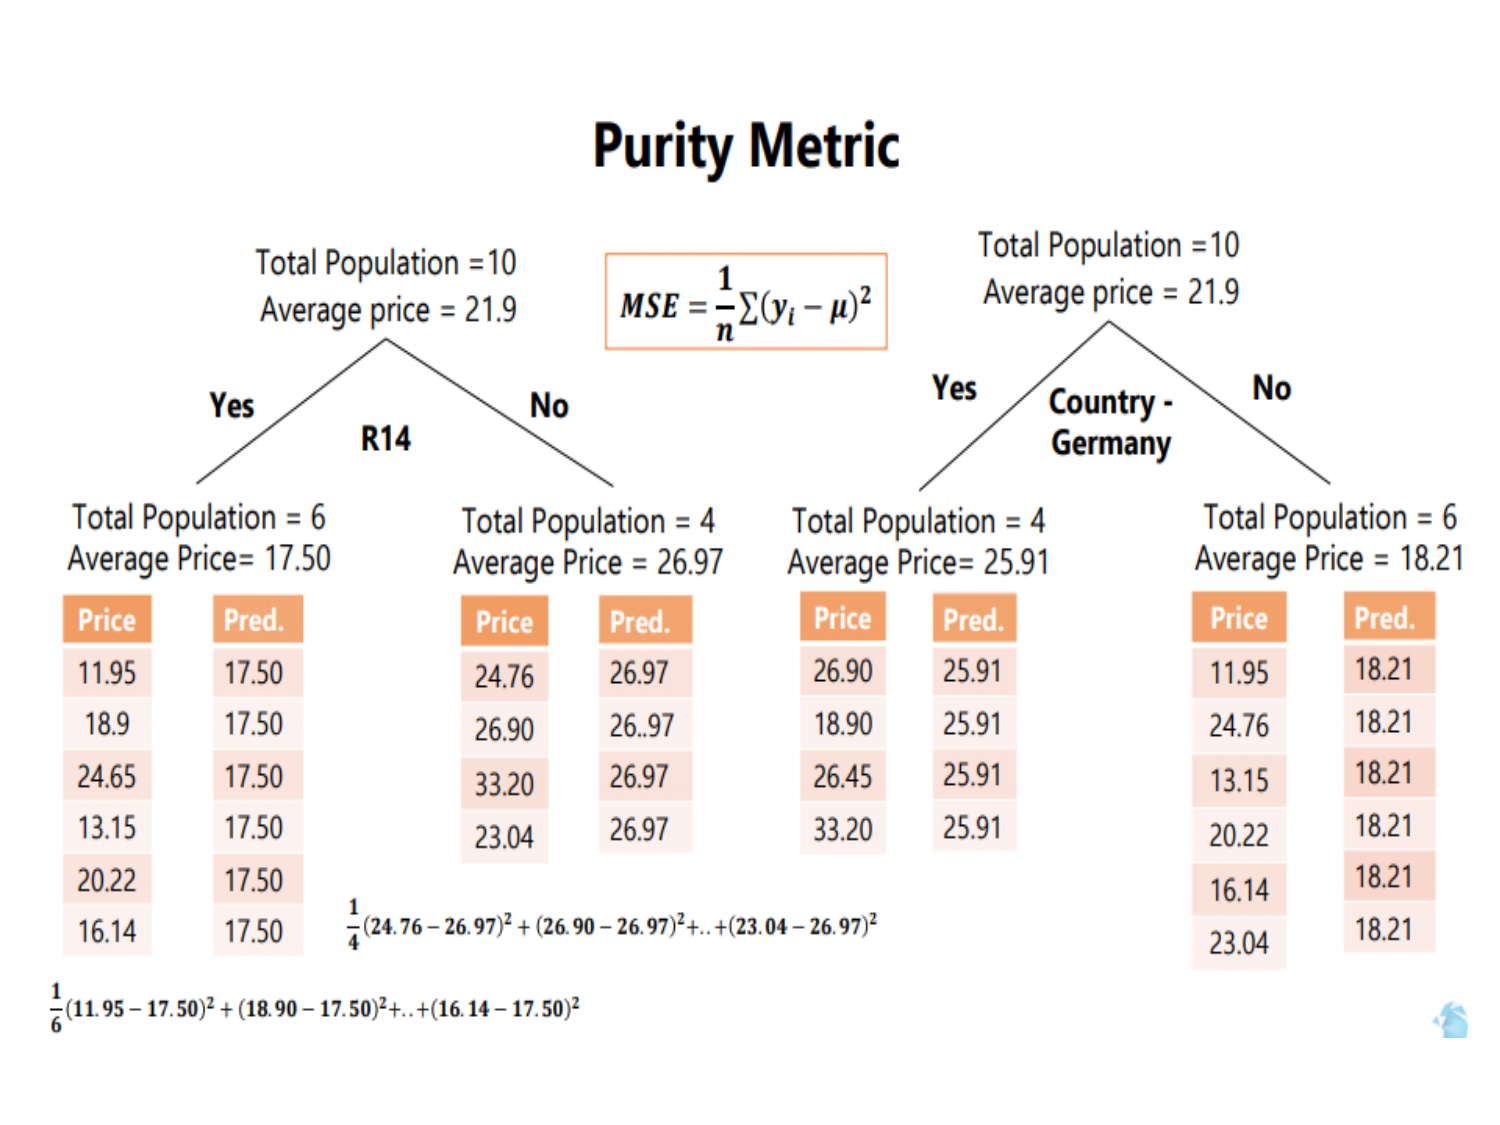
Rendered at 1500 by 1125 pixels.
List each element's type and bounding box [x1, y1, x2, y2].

picture [24, 99, 1468, 1038]
